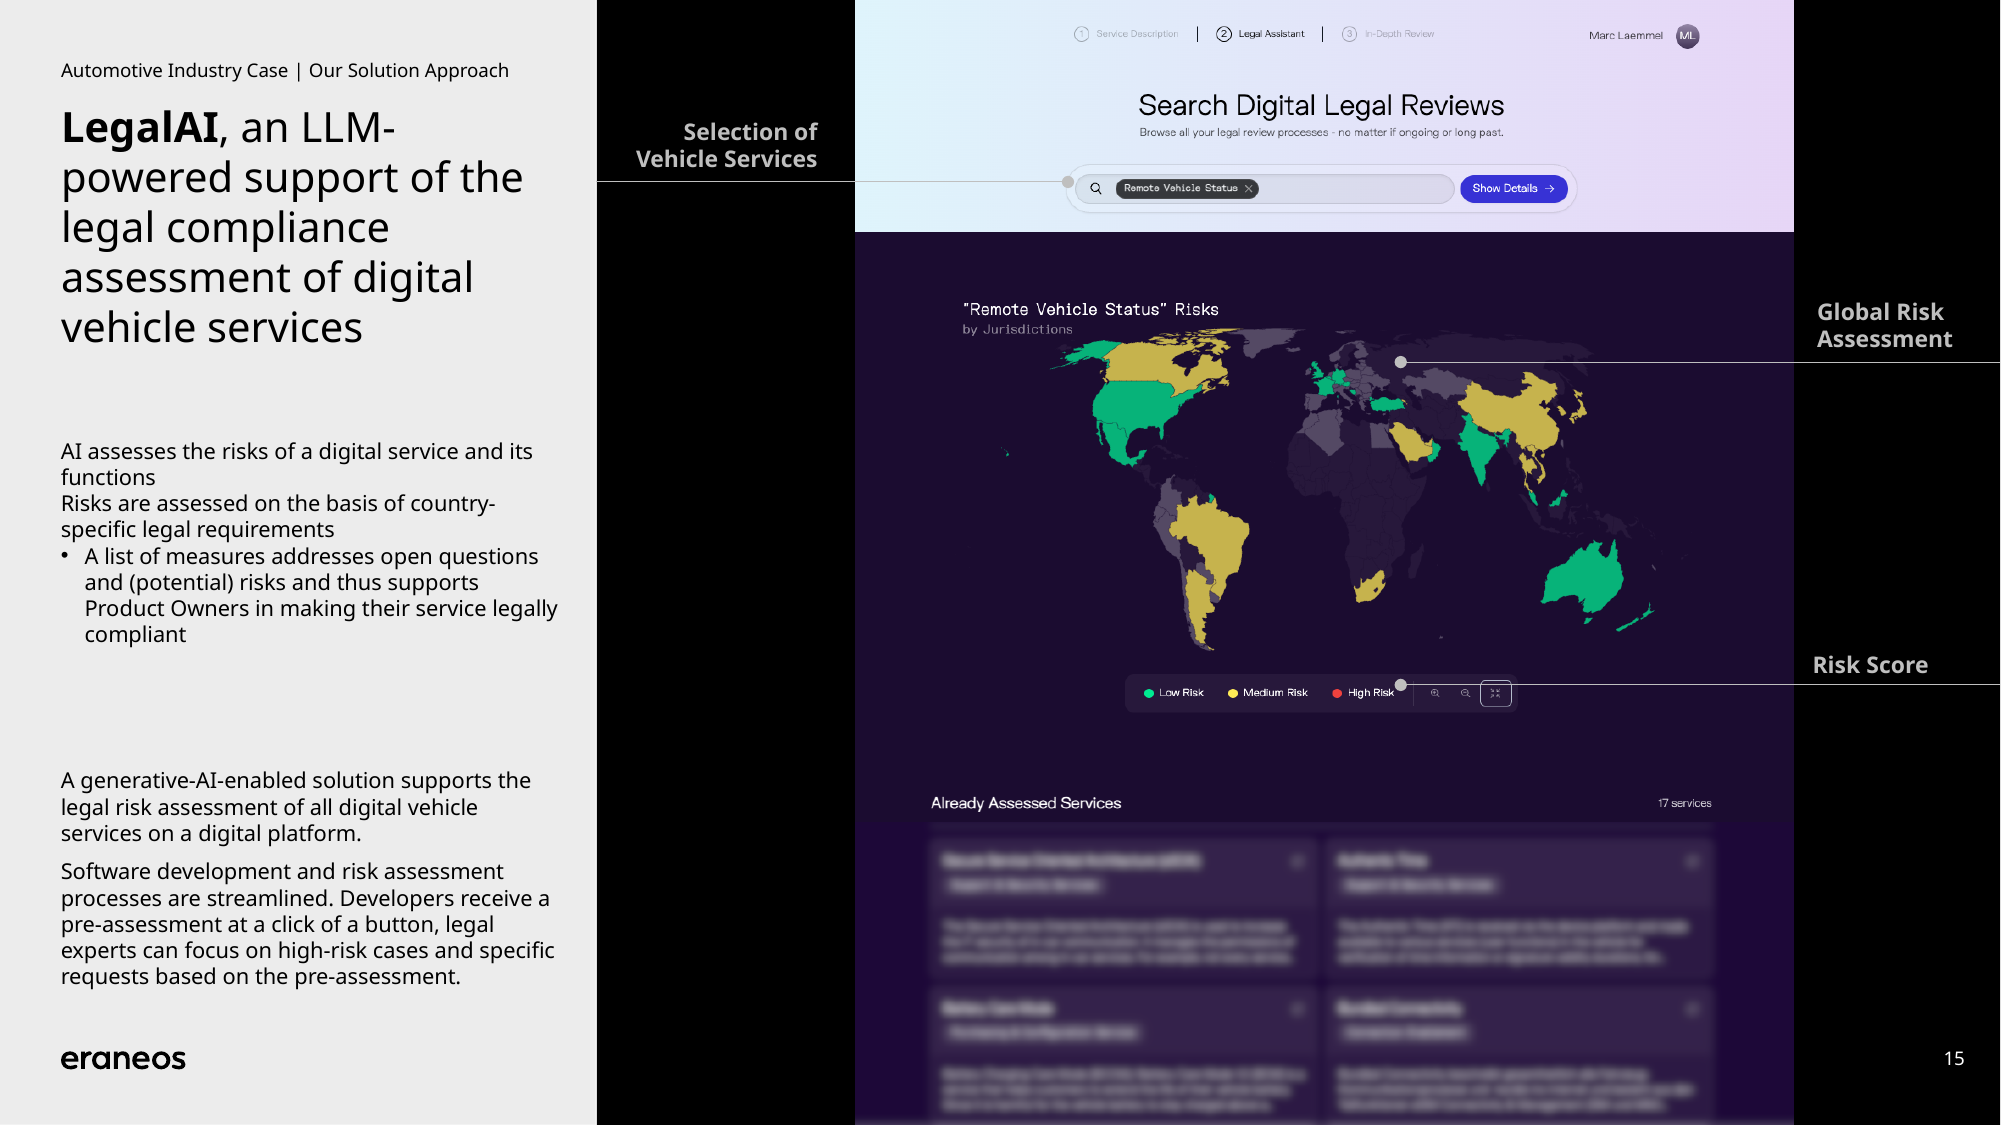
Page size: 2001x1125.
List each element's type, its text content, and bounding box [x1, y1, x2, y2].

list Automotive Industry Case | Our Solution Approach [60, 50, 537, 93]
text_box AI assesses the risks of a digital service and its functions Risks are assessed on the basis of country-specific legal requirements A list of measures addresses open questions and (potential) risks and thus supports Product Owners in making their service legally compliant [60, 437, 563, 648]
picture [854, 0, 1794, 1125]
text_box Selection of Vehicle Services [626, 111, 824, 179]
text_box Risk Score [1806, 645, 1935, 684]
text_box [0, 0, 596, 1125]
text_box A generative-AI-enabled solution supports the legal risk assessment of all digital vehicle services on a digital platform. Software development and risk assessment processes are streamlined. Developers receive a pre-assessment at a click of a button, legal experts can focus on high-risk cases and specific requests based on the pre-assessment. [60, 766, 563, 990]
text_box Global Risk Assessment [1811, 291, 1965, 359]
picture [60, 1046, 191, 1073]
list LegalAI, an LLM-powered support of the legal compliance assessment of digital vehicle services [60, 93, 552, 363]
